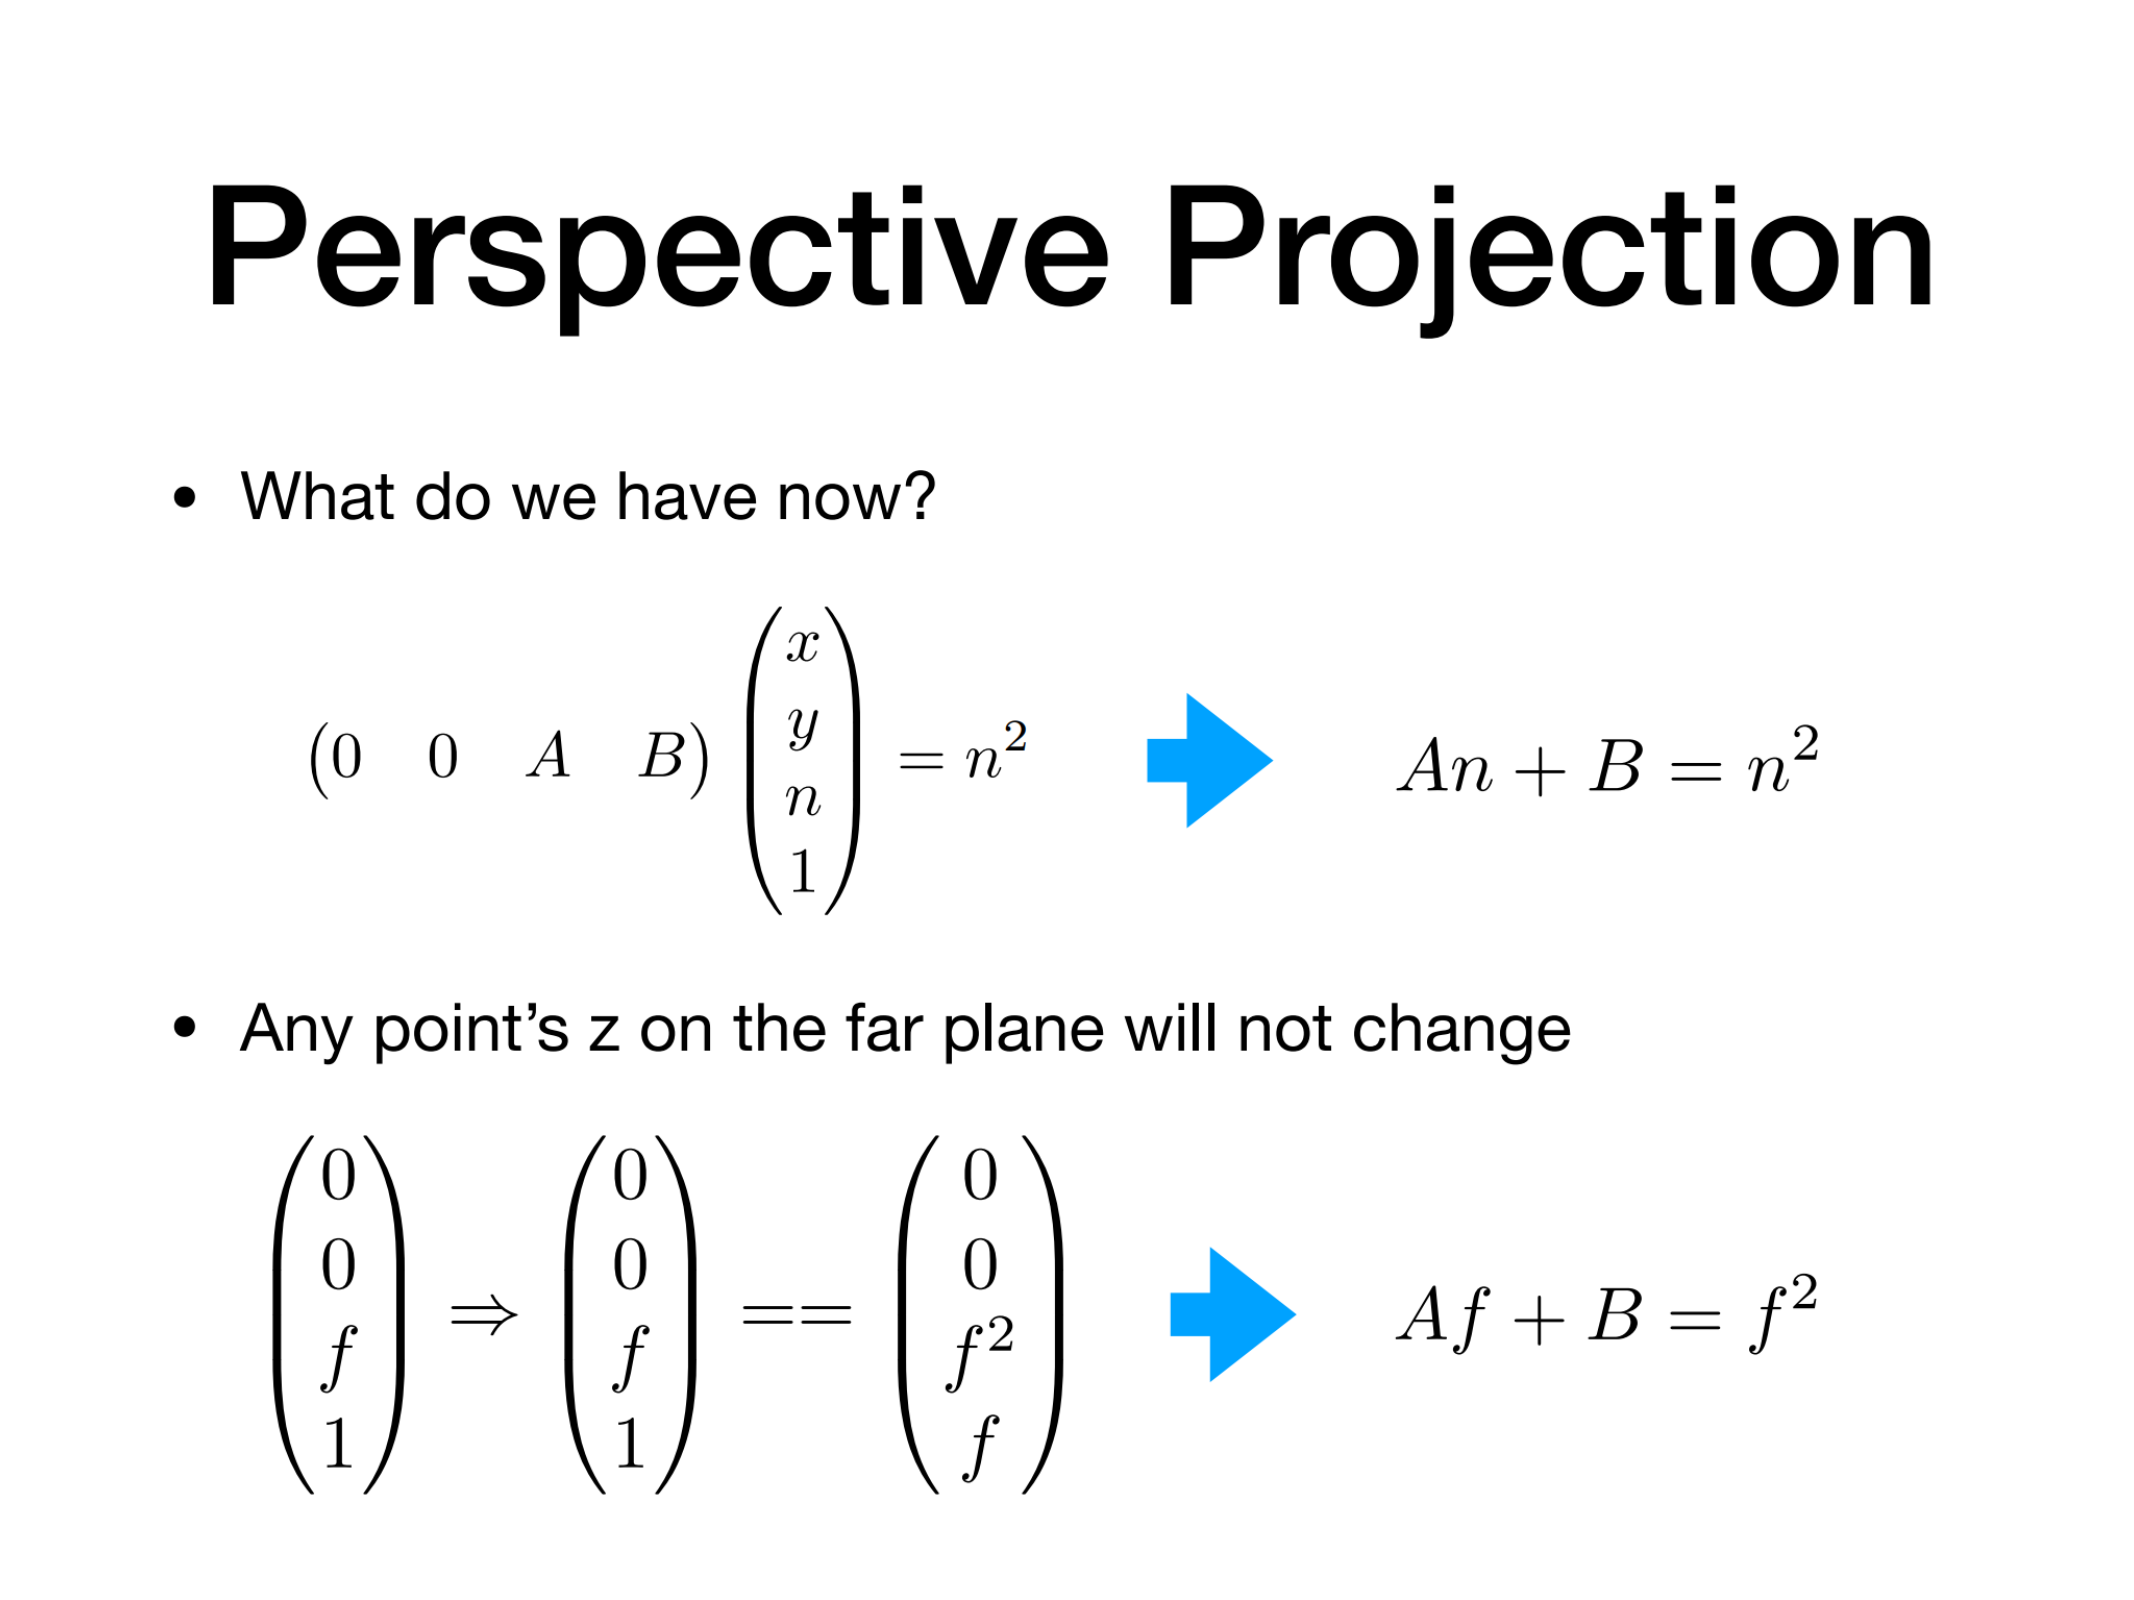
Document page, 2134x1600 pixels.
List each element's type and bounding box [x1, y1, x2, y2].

picture [41, 74, 2092, 1526]
